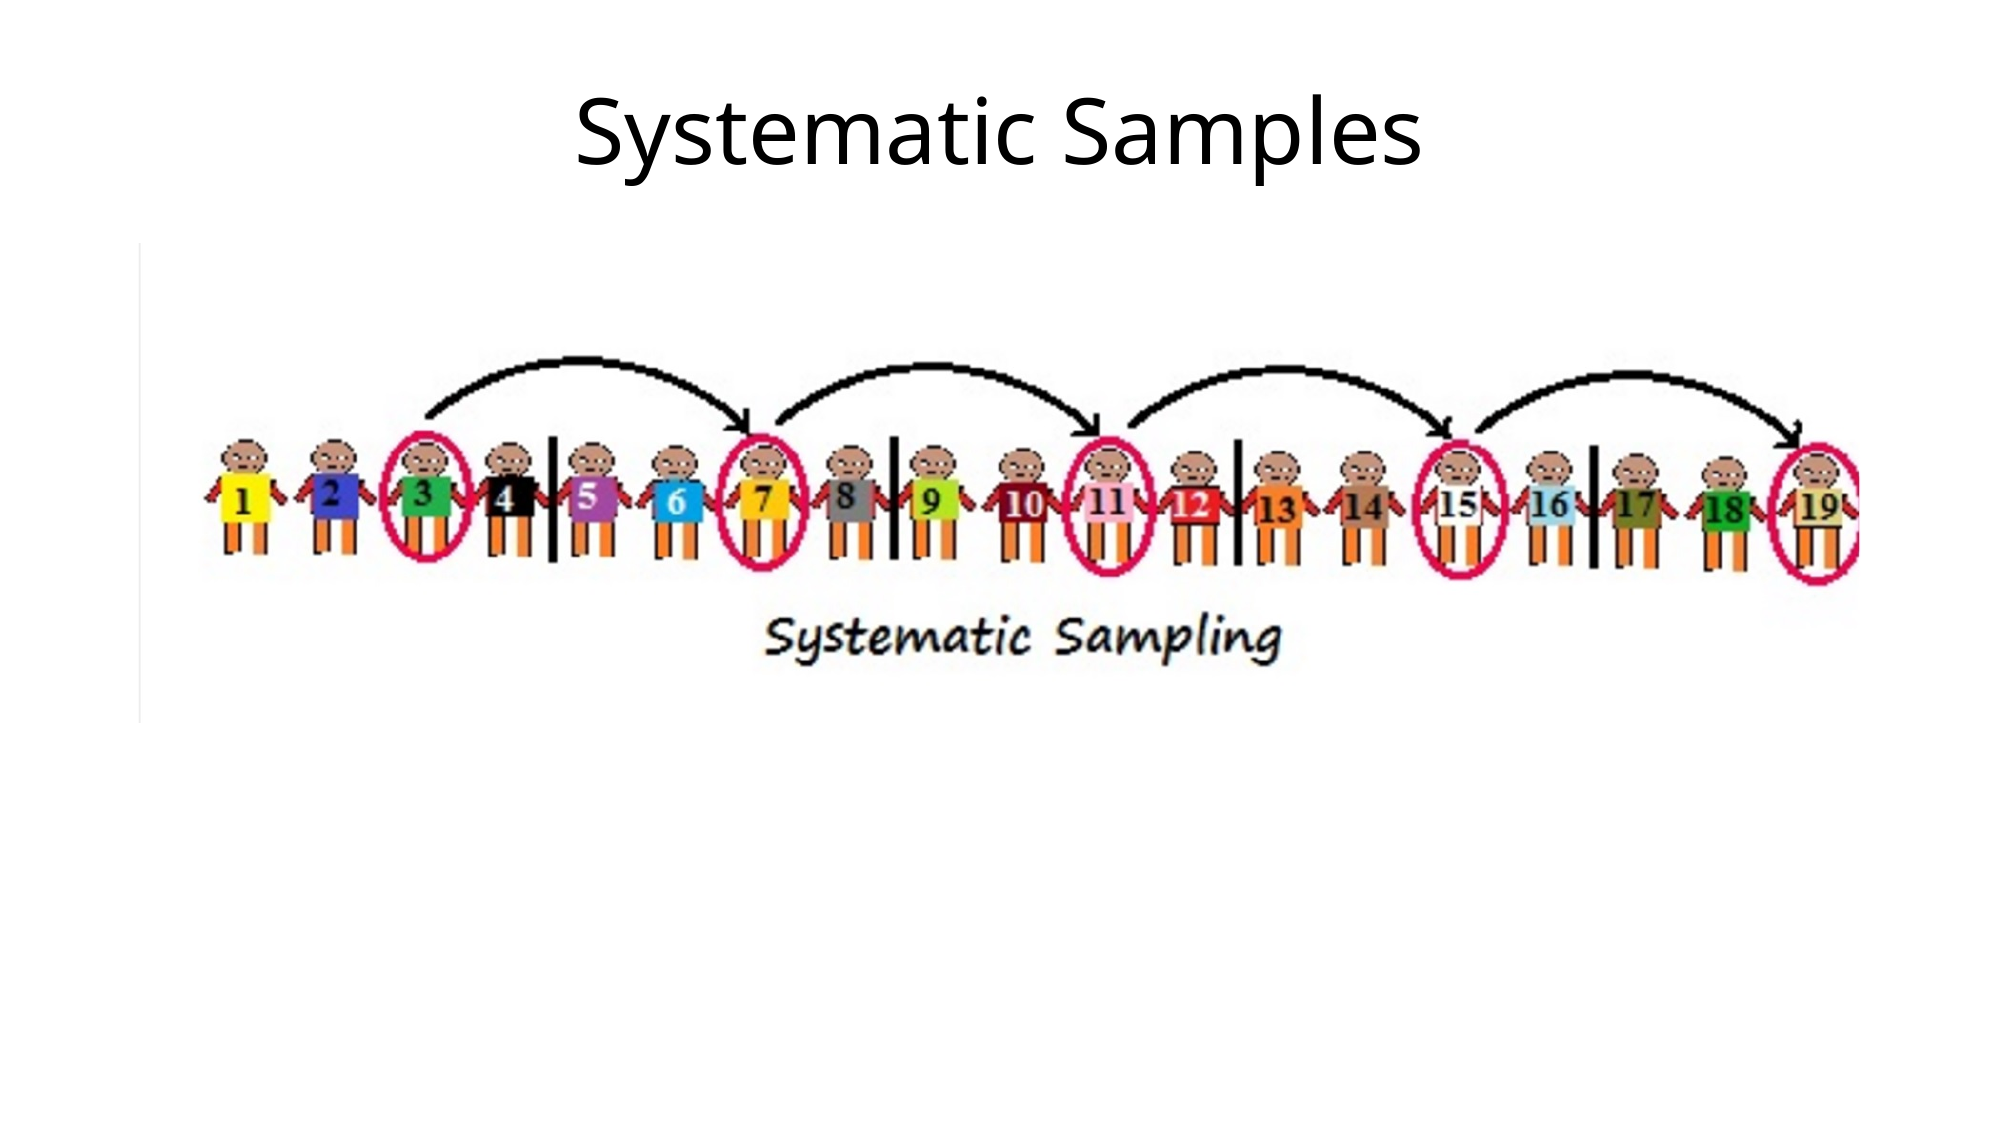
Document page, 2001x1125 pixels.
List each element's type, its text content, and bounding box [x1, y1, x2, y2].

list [137, 243, 1863, 723]
title Systematic Samples [137, 26, 1863, 243]
